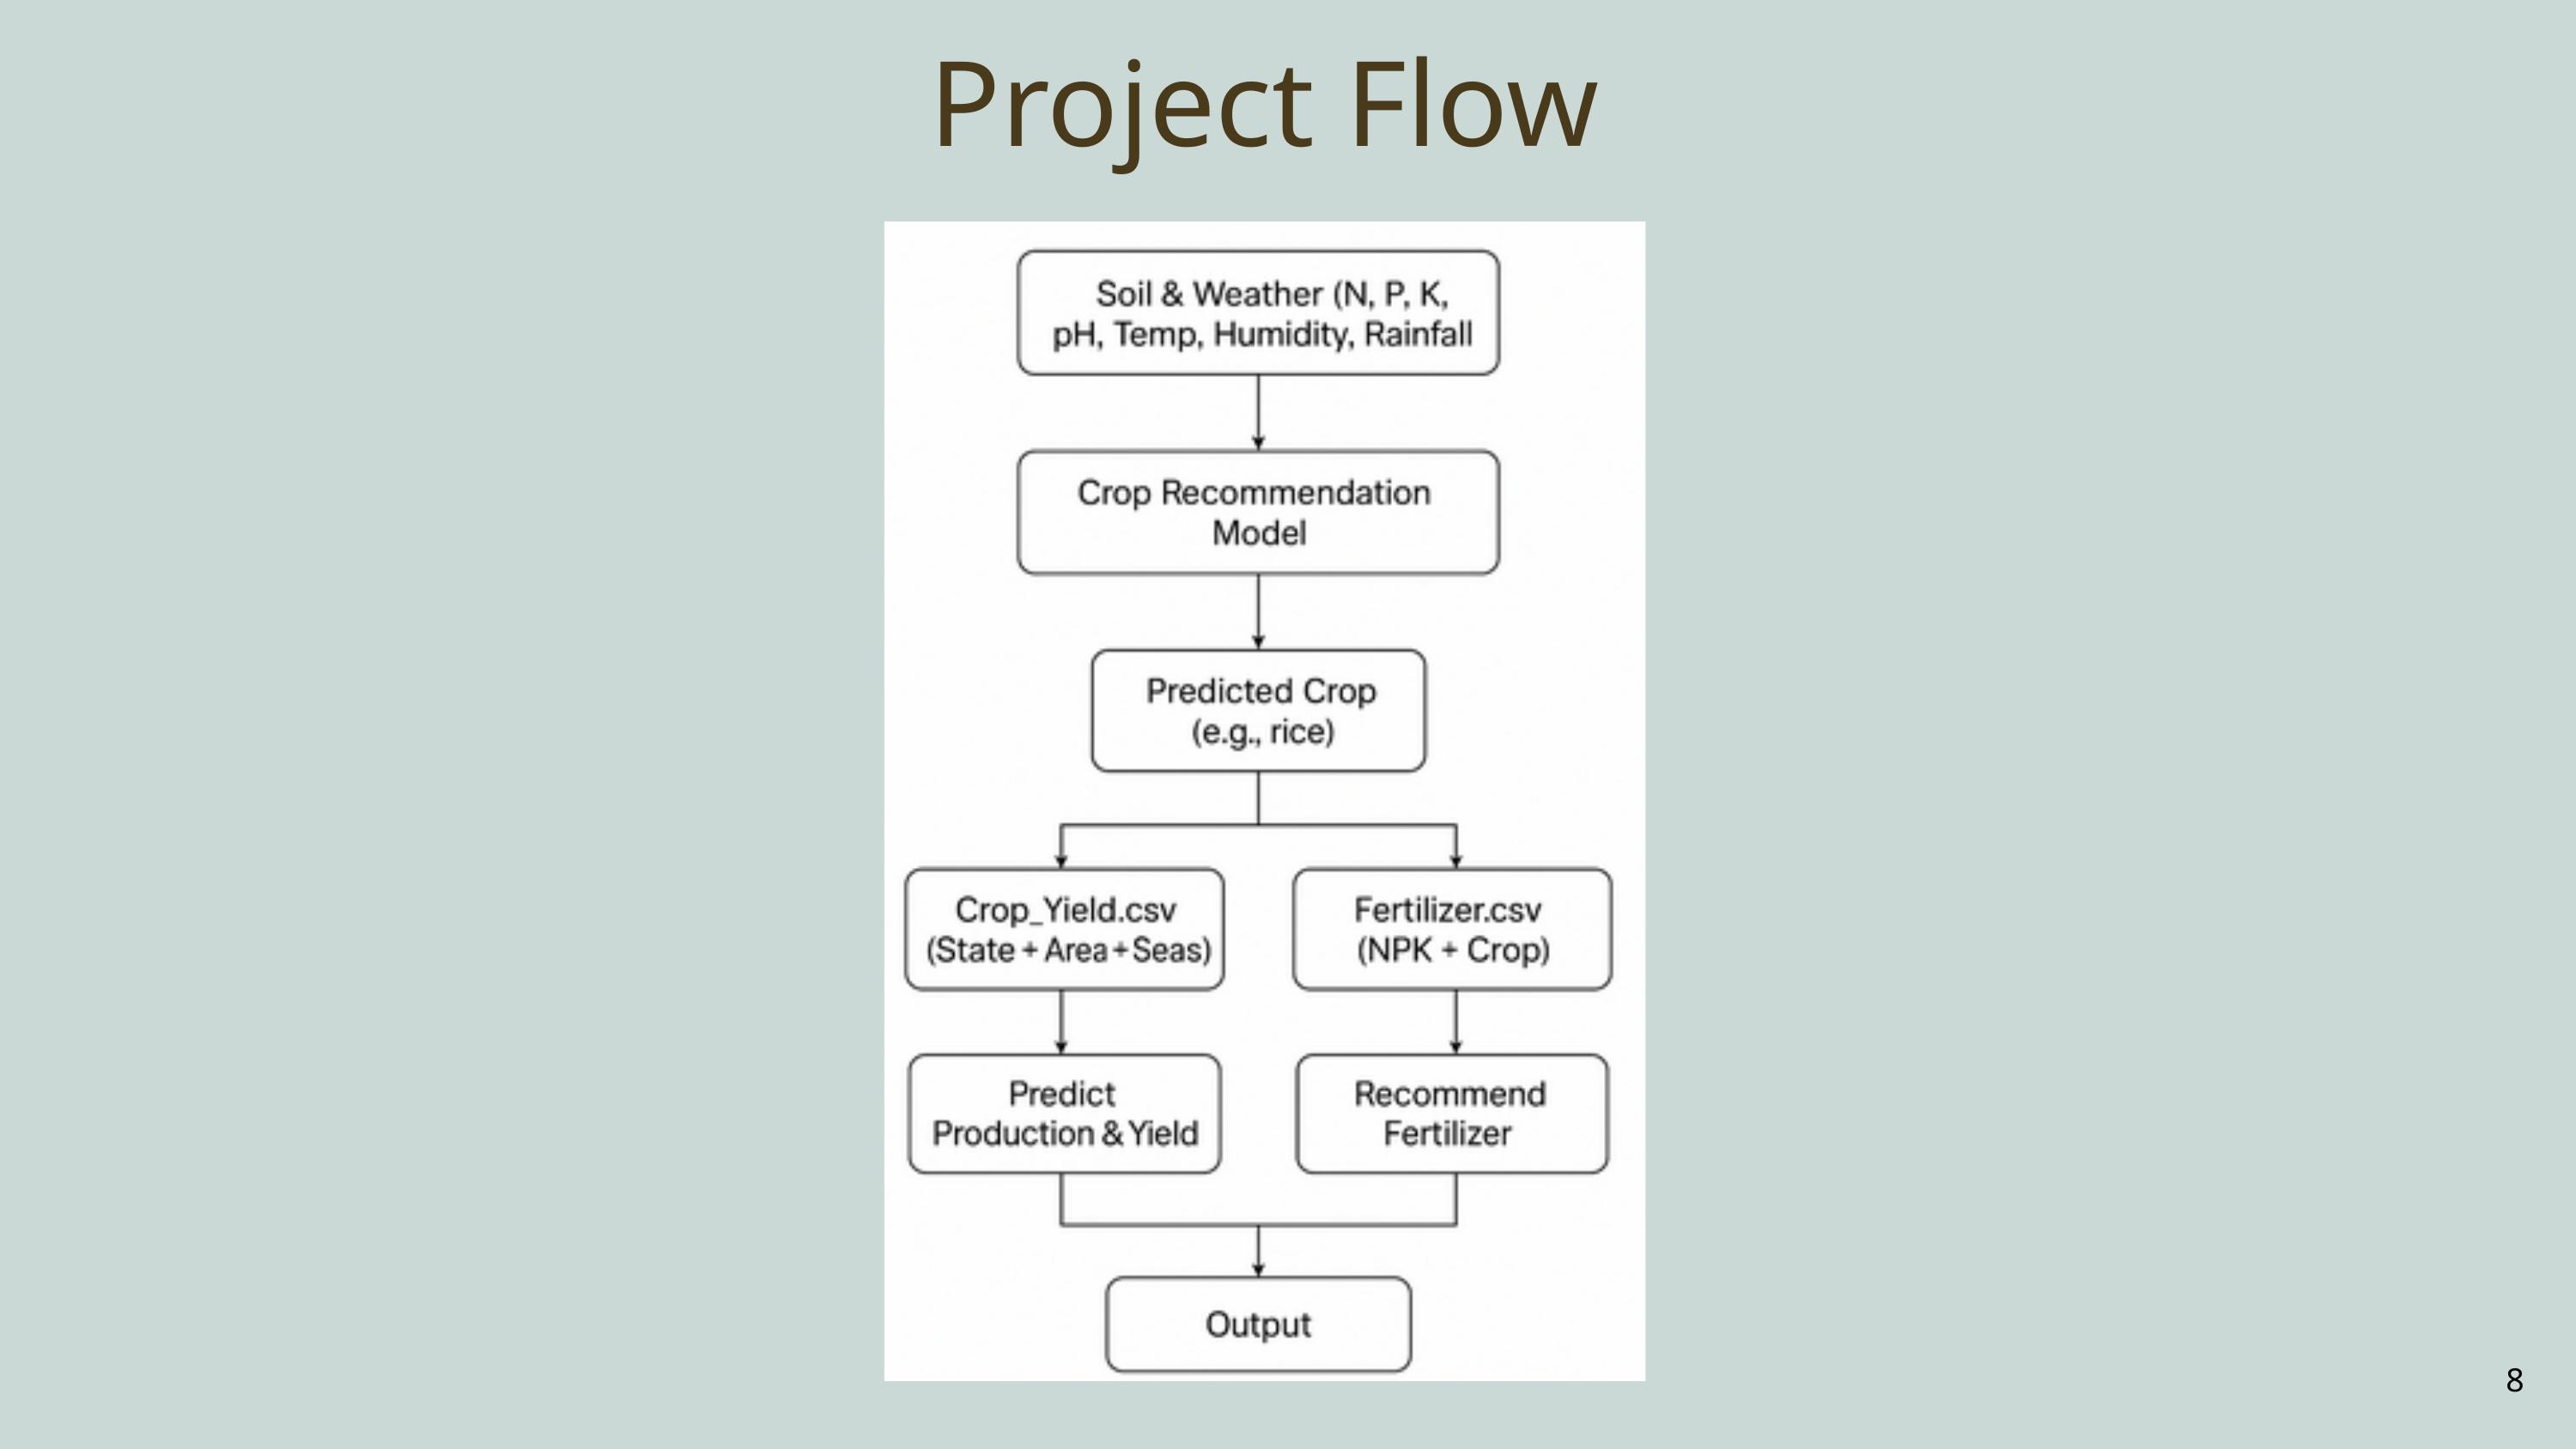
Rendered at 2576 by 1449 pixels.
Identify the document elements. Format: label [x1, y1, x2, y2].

text_box [1945, 1338, 2524, 1420]
text_box [154, 0, 2376, 243]
text_box [884, 252, 1646, 1381]
